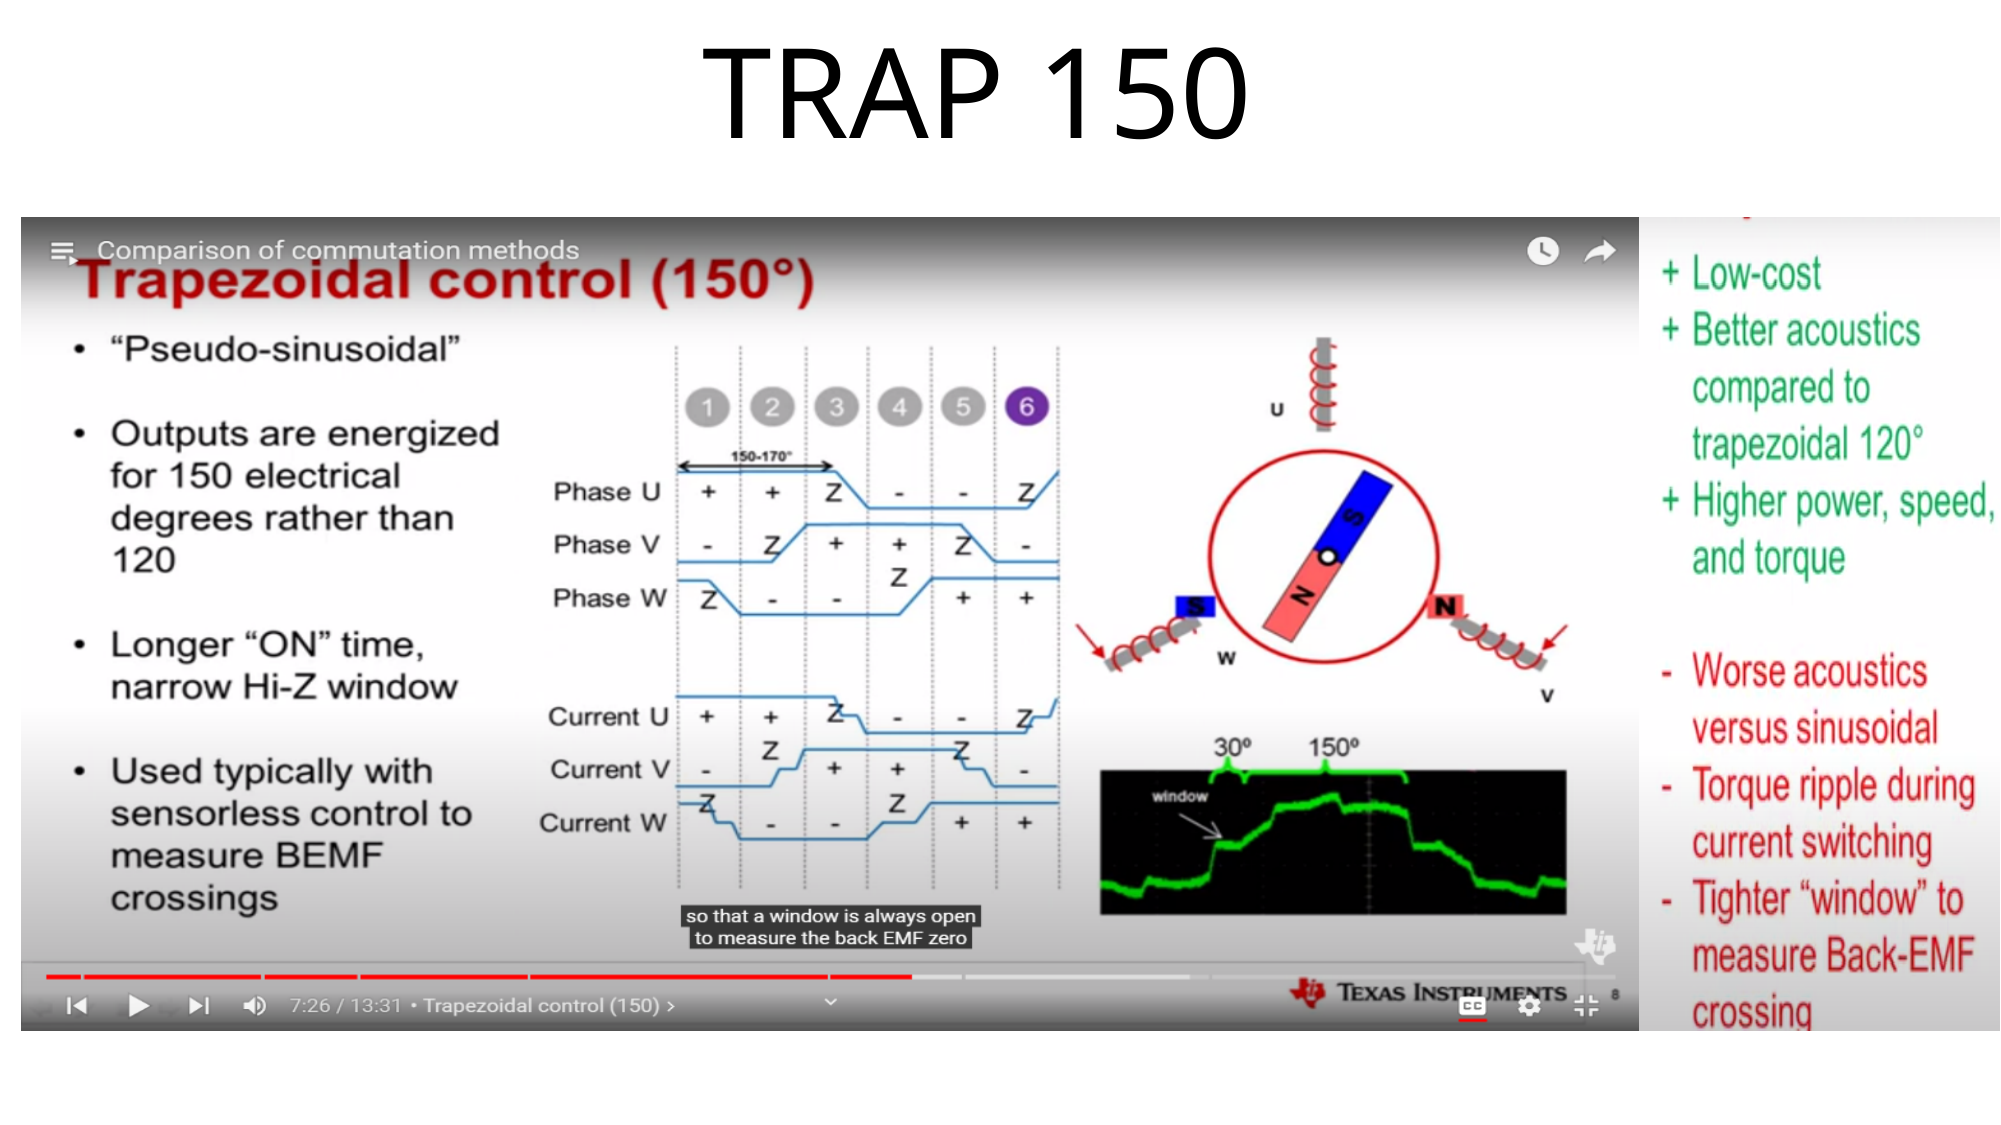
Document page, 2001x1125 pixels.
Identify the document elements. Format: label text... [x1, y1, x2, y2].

title TRAP 150 [227, 29, 1728, 174]
picture [21, 217, 2000, 1032]
